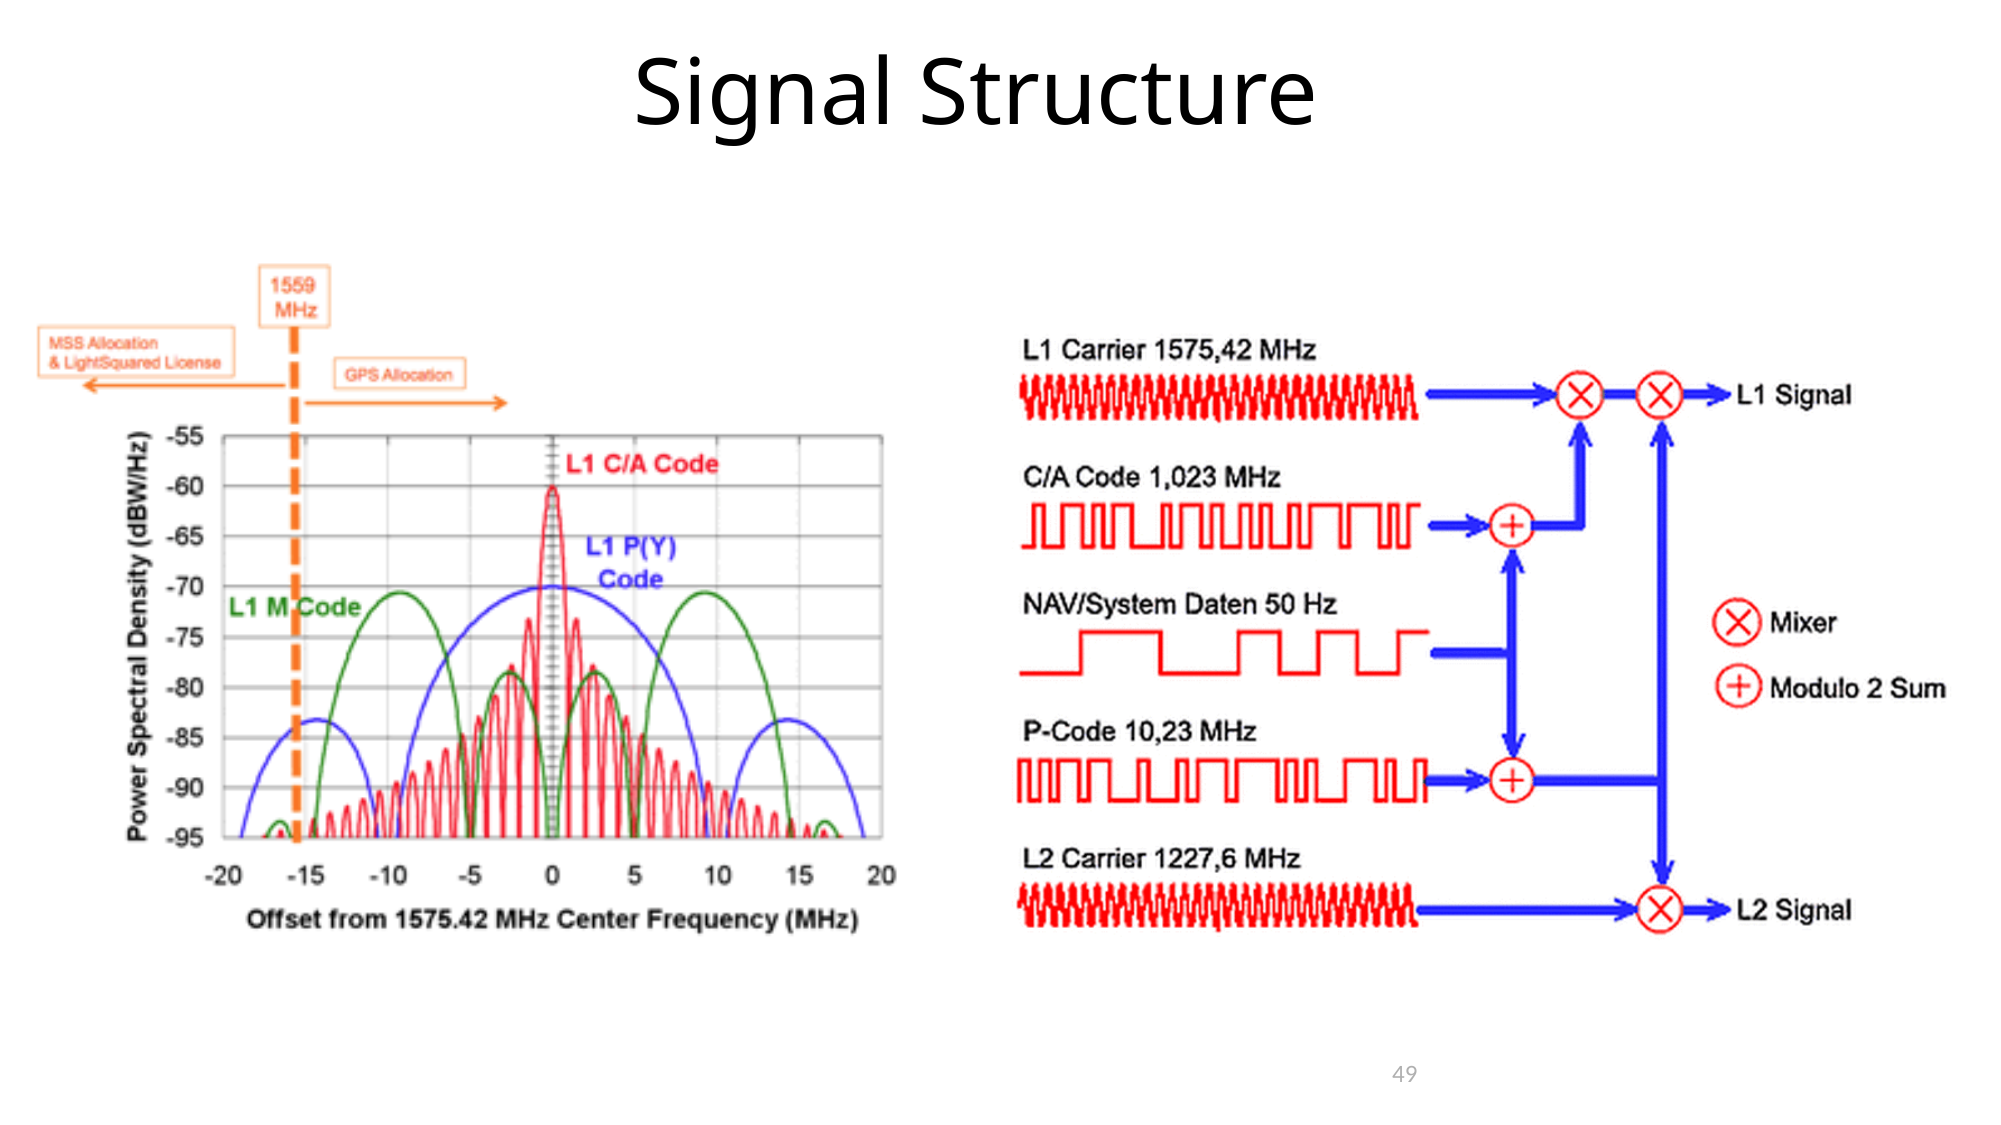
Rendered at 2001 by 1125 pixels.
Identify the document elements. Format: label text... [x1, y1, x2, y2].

picture [1003, 320, 1958, 957]
picture [28, 252, 917, 945]
slide_number 49 [1074, 957, 1425, 1125]
text_box Signal Structure [30, 25, 1922, 151]
